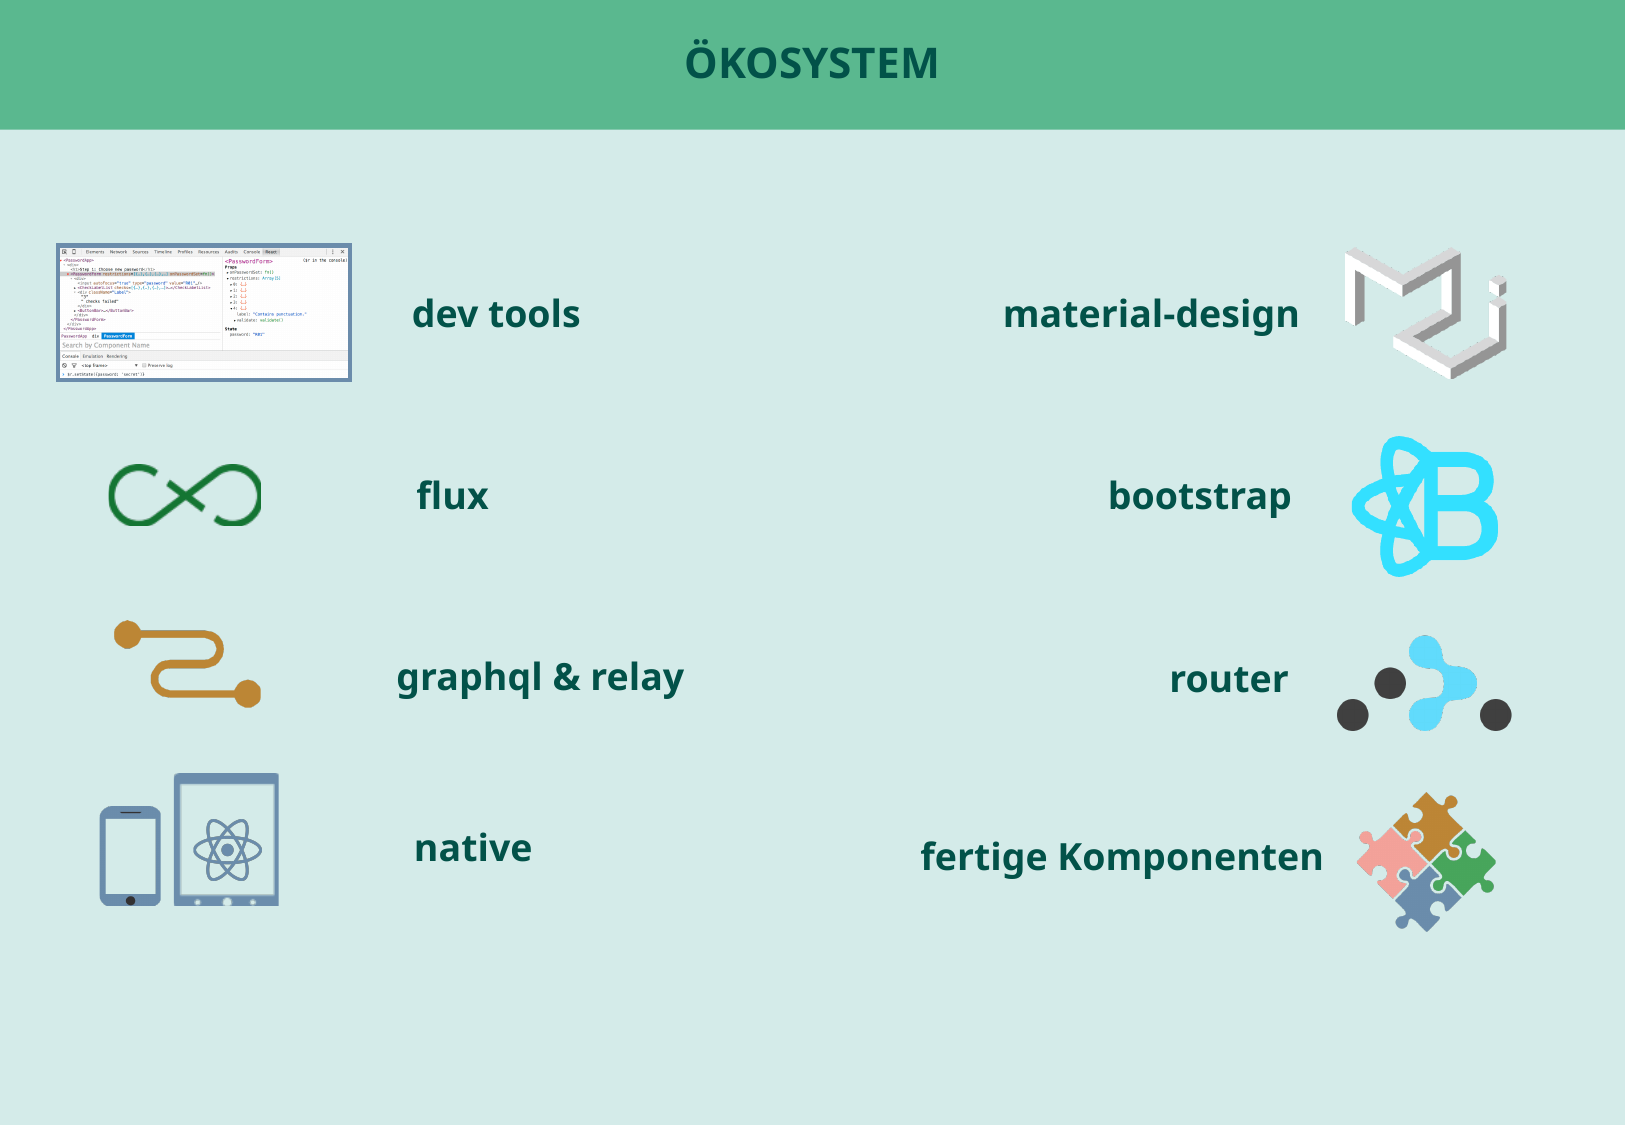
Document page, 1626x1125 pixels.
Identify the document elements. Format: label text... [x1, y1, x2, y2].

picture [1356, 792, 1496, 932]
text_box dev tools [397, 282, 596, 343]
picture [108, 464, 261, 526]
text_box router [1154, 647, 1304, 708]
text_box fertige Komponenten [905, 825, 1340, 886]
text_box native [399, 816, 548, 877]
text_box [99, 773, 279, 906]
title Ökosystem [0, 0, 1625, 130]
text_box bootstrap [1093, 464, 1307, 525]
picture [1343, 424, 1506, 588]
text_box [113, 620, 681, 708]
text_box flux [401, 464, 504, 525]
picture [59, 247, 348, 379]
picture [1345, 247, 1507, 379]
text_box material-design [988, 282, 1316, 343]
picture [1331, 635, 1518, 740]
